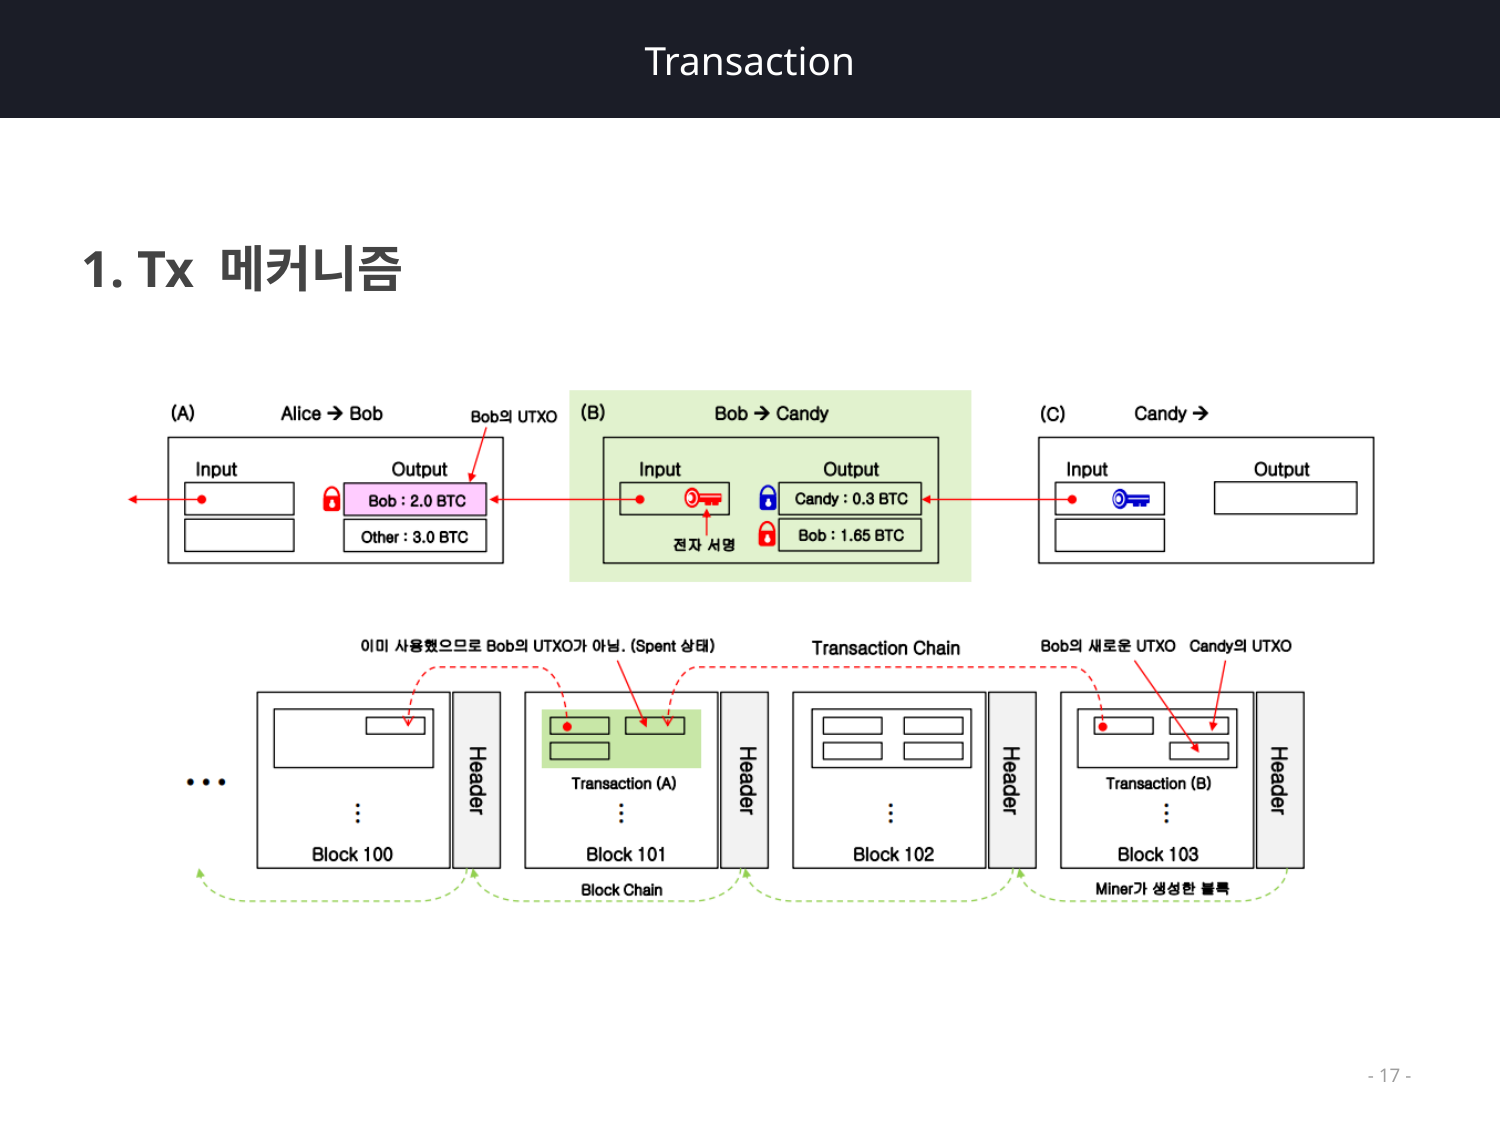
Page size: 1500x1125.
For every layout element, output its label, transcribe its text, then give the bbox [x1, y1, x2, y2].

slide_number - 17 - [1073, 1061, 1412, 1092]
text_box 1. Tx 메커니즘 [81, 237, 1164, 298]
title Transaction [0, 40, 1500, 84]
picture [100, 357, 1390, 909]
